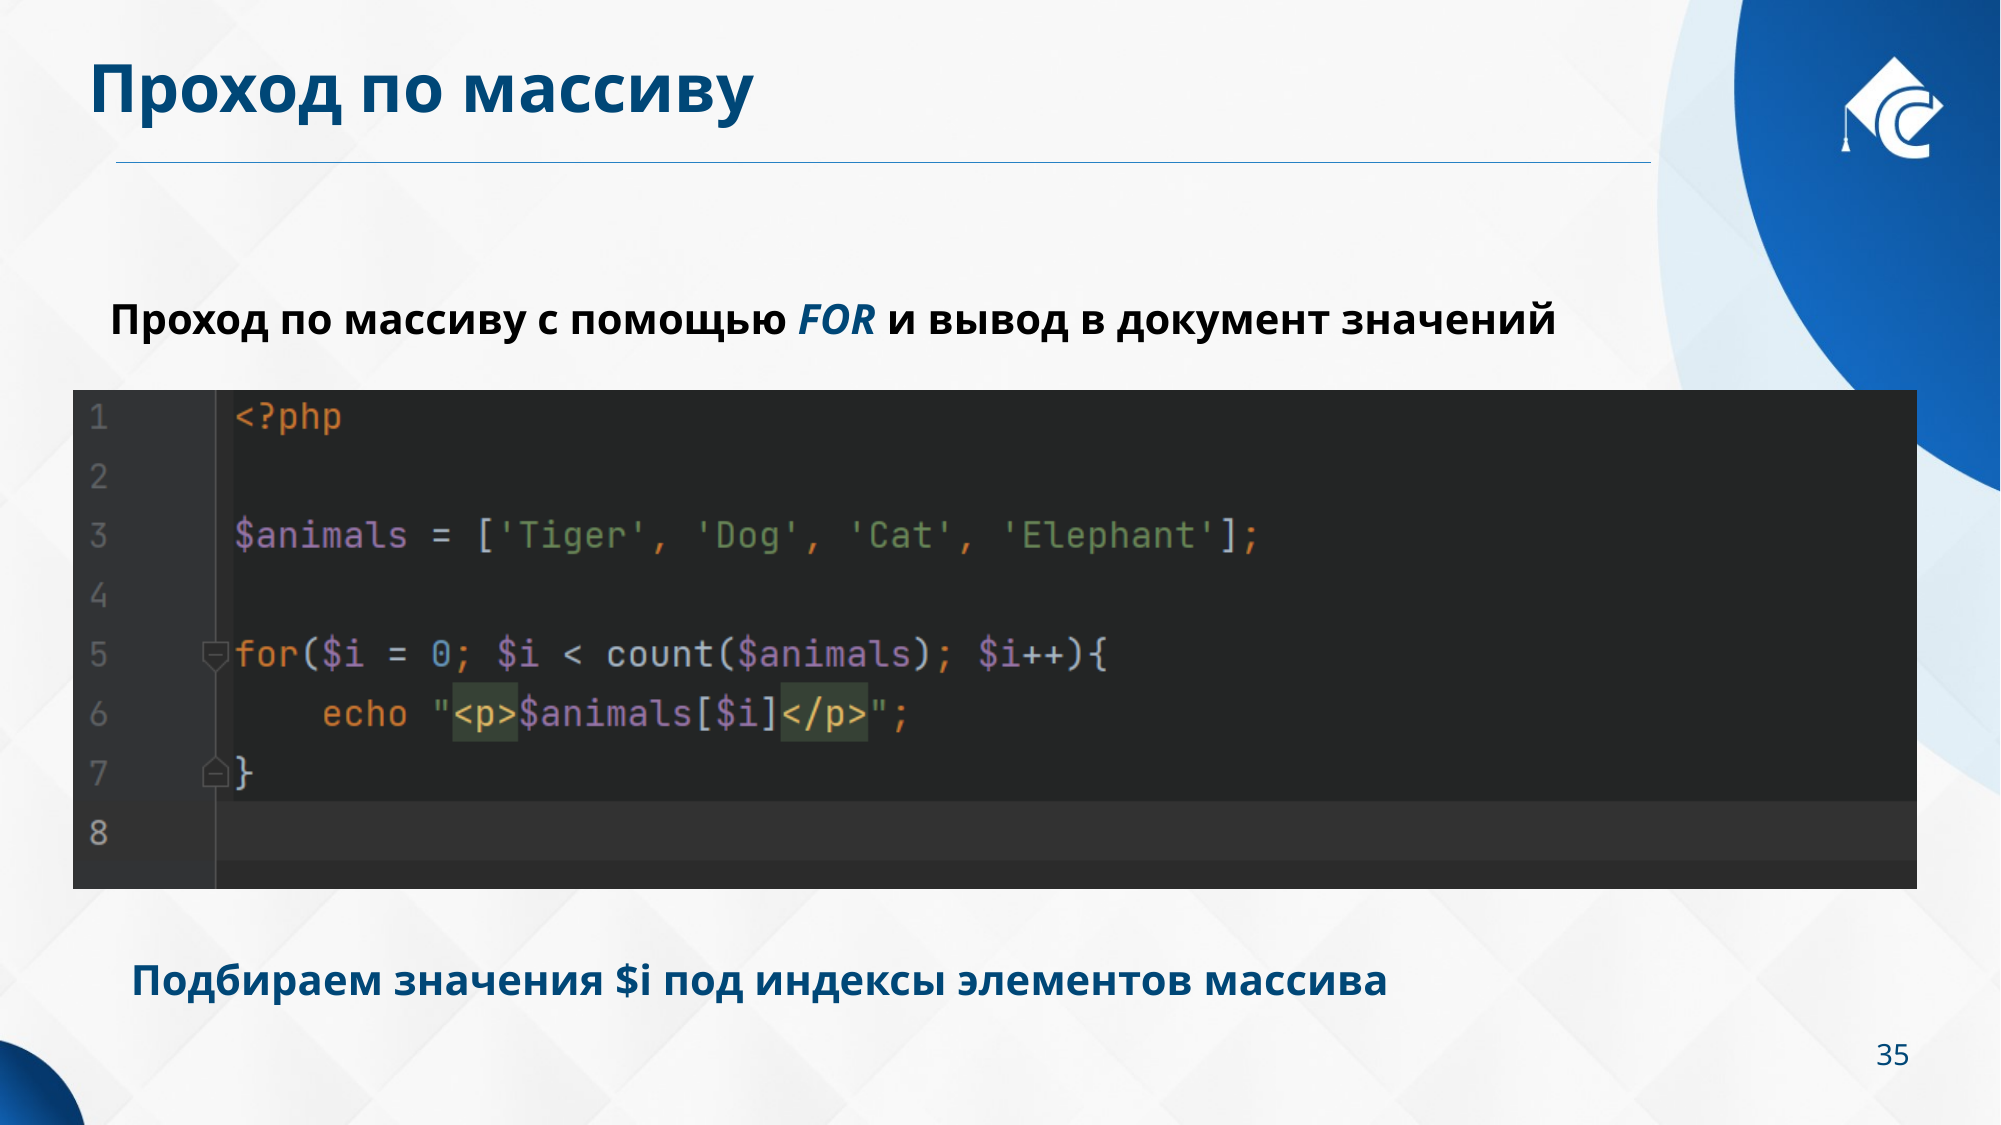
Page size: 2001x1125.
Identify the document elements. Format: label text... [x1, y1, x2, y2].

picture [0, 0, 2001, 1125]
slide_number 35 [1806, 1026, 1925, 1086]
title Проход по массиву [73, 32, 1609, 150]
text_box Проход по массиву с помощью FOR и вывод в документ значений [94, 291, 1652, 363]
text_box Подбираем значения $i под индексы элементов массива [115, 951, 1673, 1024]
